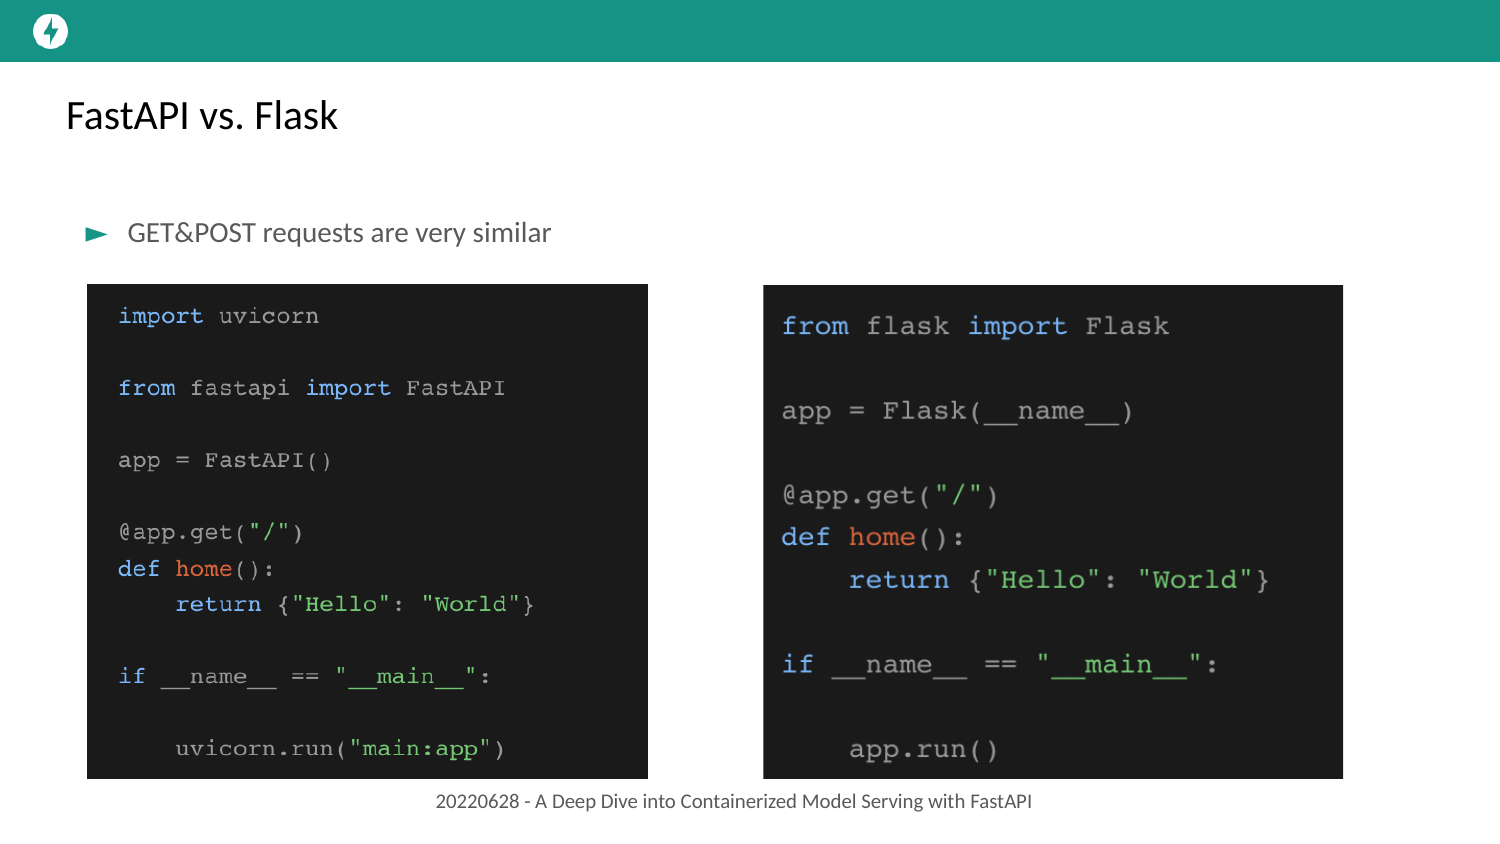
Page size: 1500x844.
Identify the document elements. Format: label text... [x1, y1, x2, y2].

title FastAPI vs. Flask [51, 72, 1449, 156]
text_box GET&POST requests are very similar [70, 188, 568, 257]
picture [763, 284, 1344, 779]
text_box 20220628 - A Deep Dive into Containerized Model Serving with FastAPI [420, 780, 1048, 821]
picture [0, 0, 1500, 62]
picture [86, 284, 649, 779]
